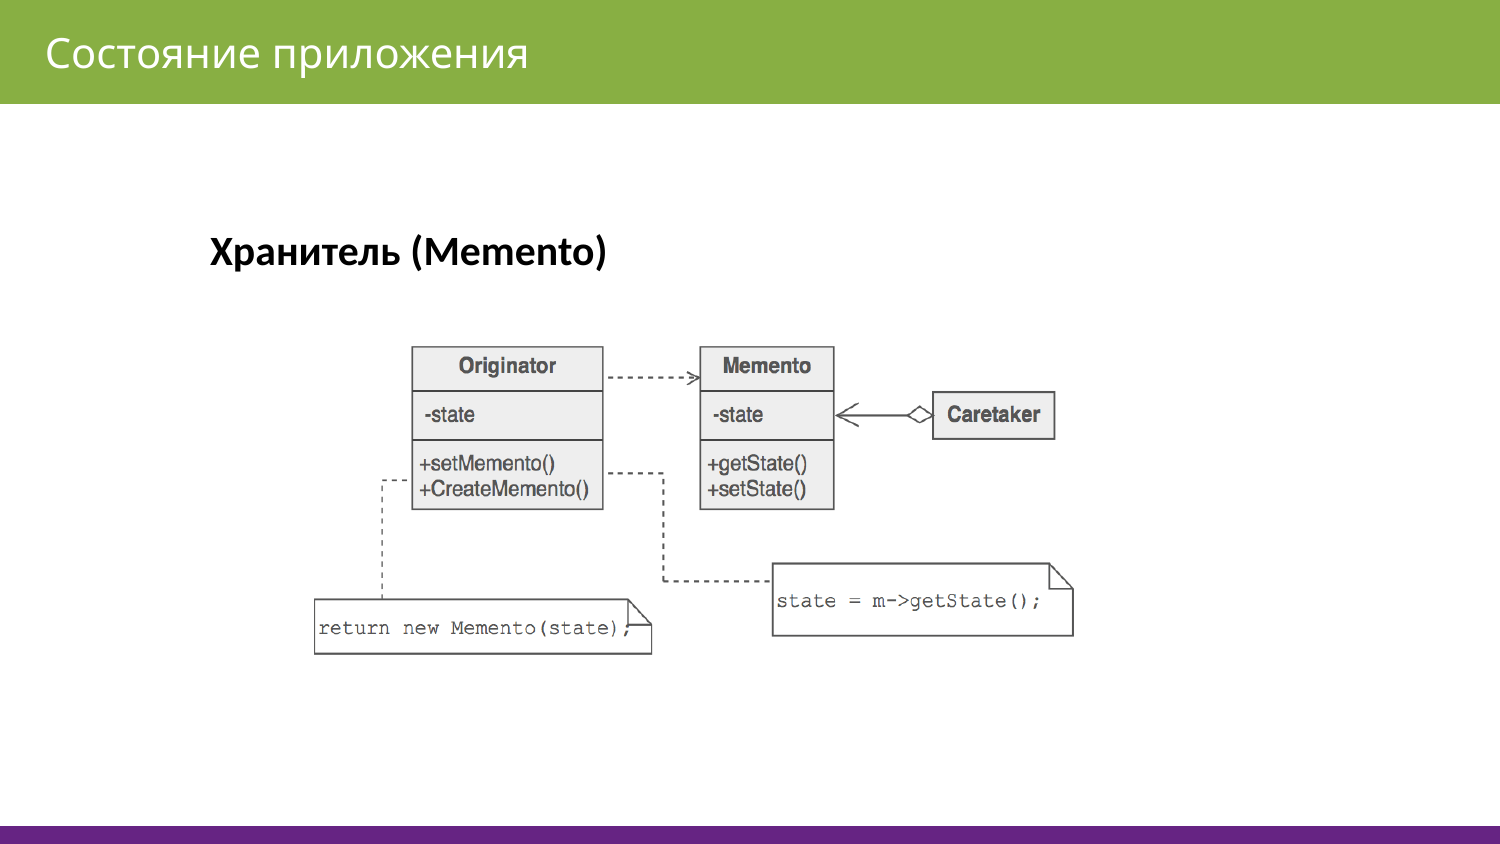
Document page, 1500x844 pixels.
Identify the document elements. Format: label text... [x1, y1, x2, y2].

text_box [0, 0, 1500, 104]
text_box [0, 826, 1500, 844]
text_box Хранитель (Memento) [195, 216, 632, 282]
picture [309, 341, 1075, 656]
